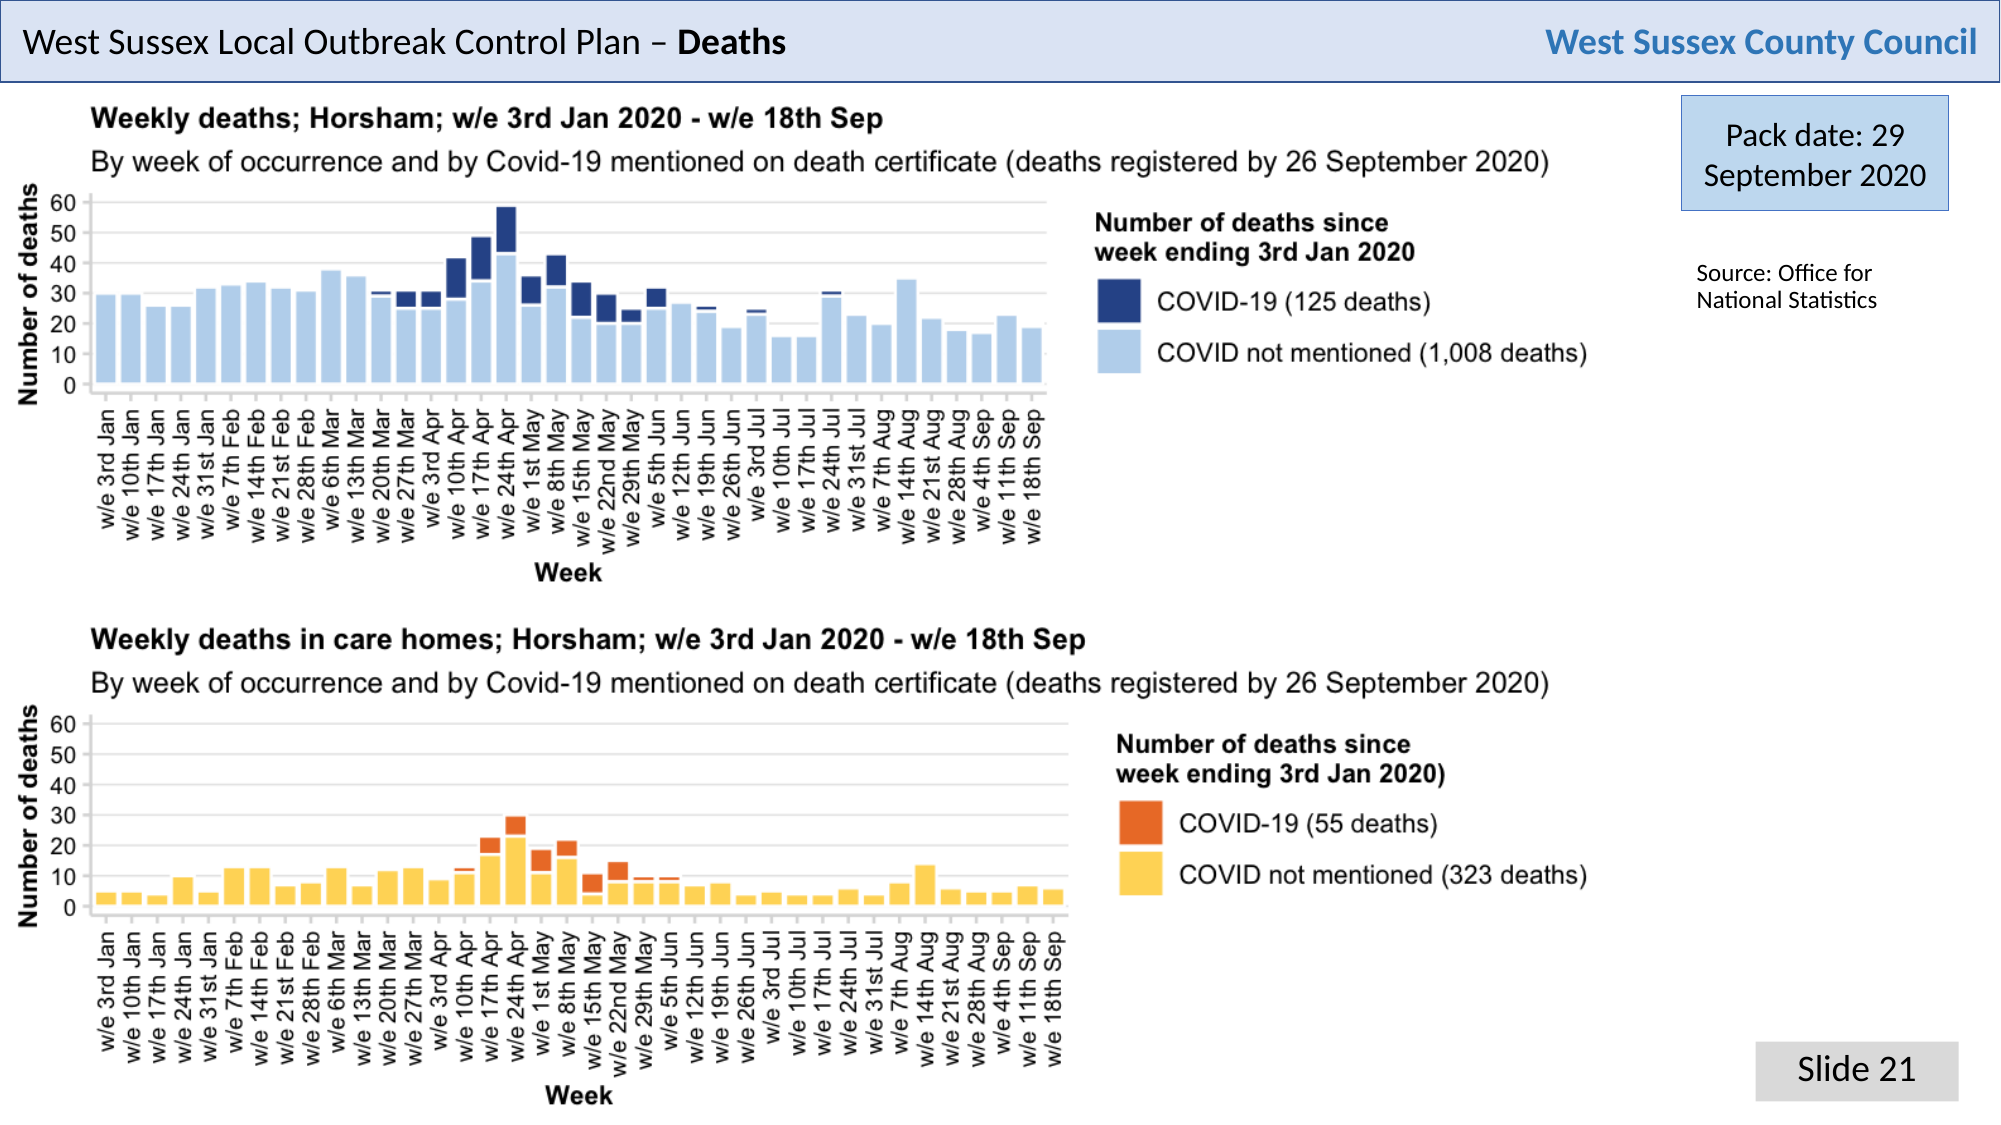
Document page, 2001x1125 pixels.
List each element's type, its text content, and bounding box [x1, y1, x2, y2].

list Source: Office for National Statistics [1681, 252, 1959, 289]
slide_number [1681, 95, 1949, 211]
picture [3, 91, 1619, 602]
picture [3, 612, 1619, 1125]
list Slide 21 [1755, 1041, 1959, 1102]
